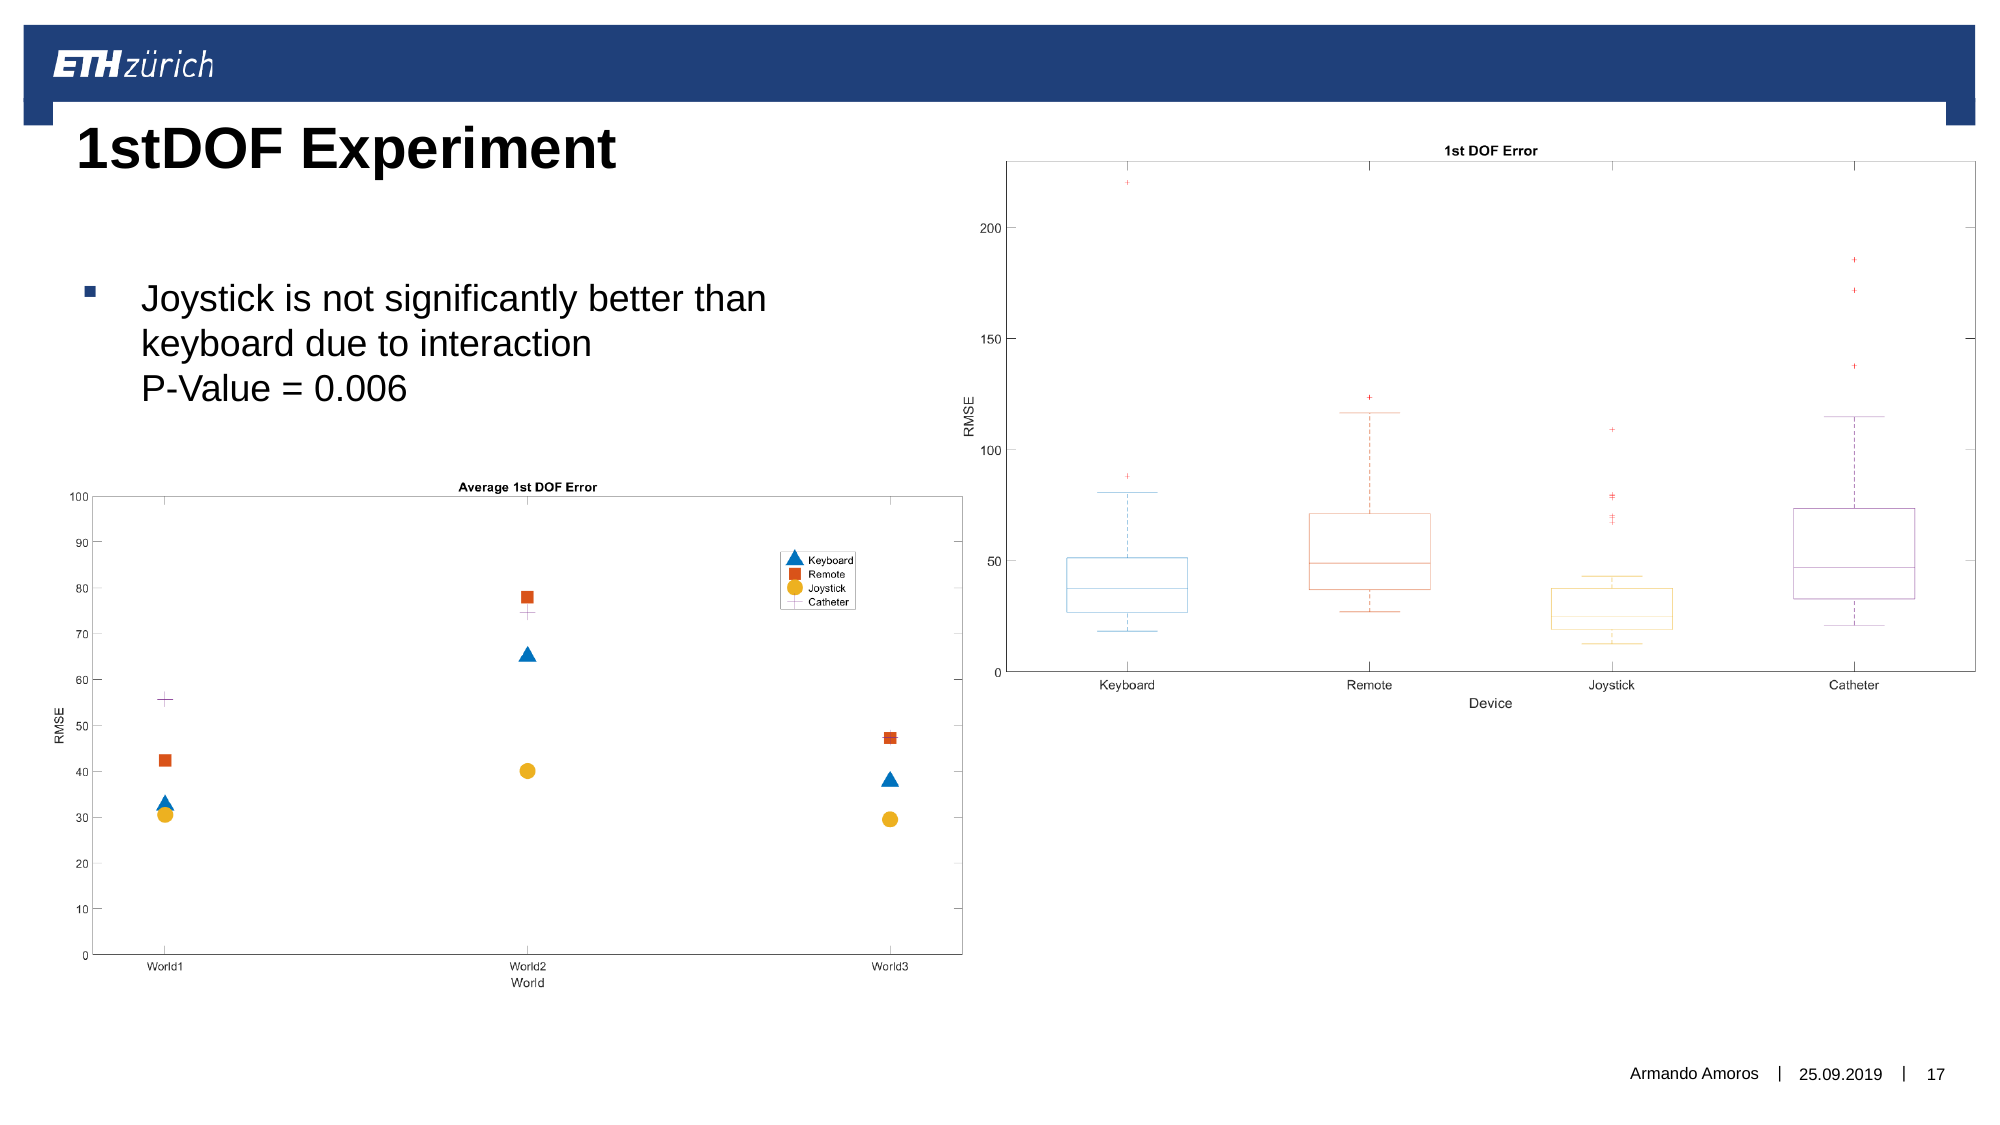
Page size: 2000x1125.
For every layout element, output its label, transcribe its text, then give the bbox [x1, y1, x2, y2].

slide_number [1790, 1034, 1892, 1112]
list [961, 144, 1976, 709]
text_box Joystick is not significantly better than keyboard due to interaction P-Value = 0.006 [58, 274, 880, 479]
slide_number 17 [1906, 1034, 1966, 1112]
footer Armando Amoros [999, 1034, 1760, 1111]
title 1stDOF Experiment [53, 101, 1946, 262]
picture [52, 480, 963, 988]
